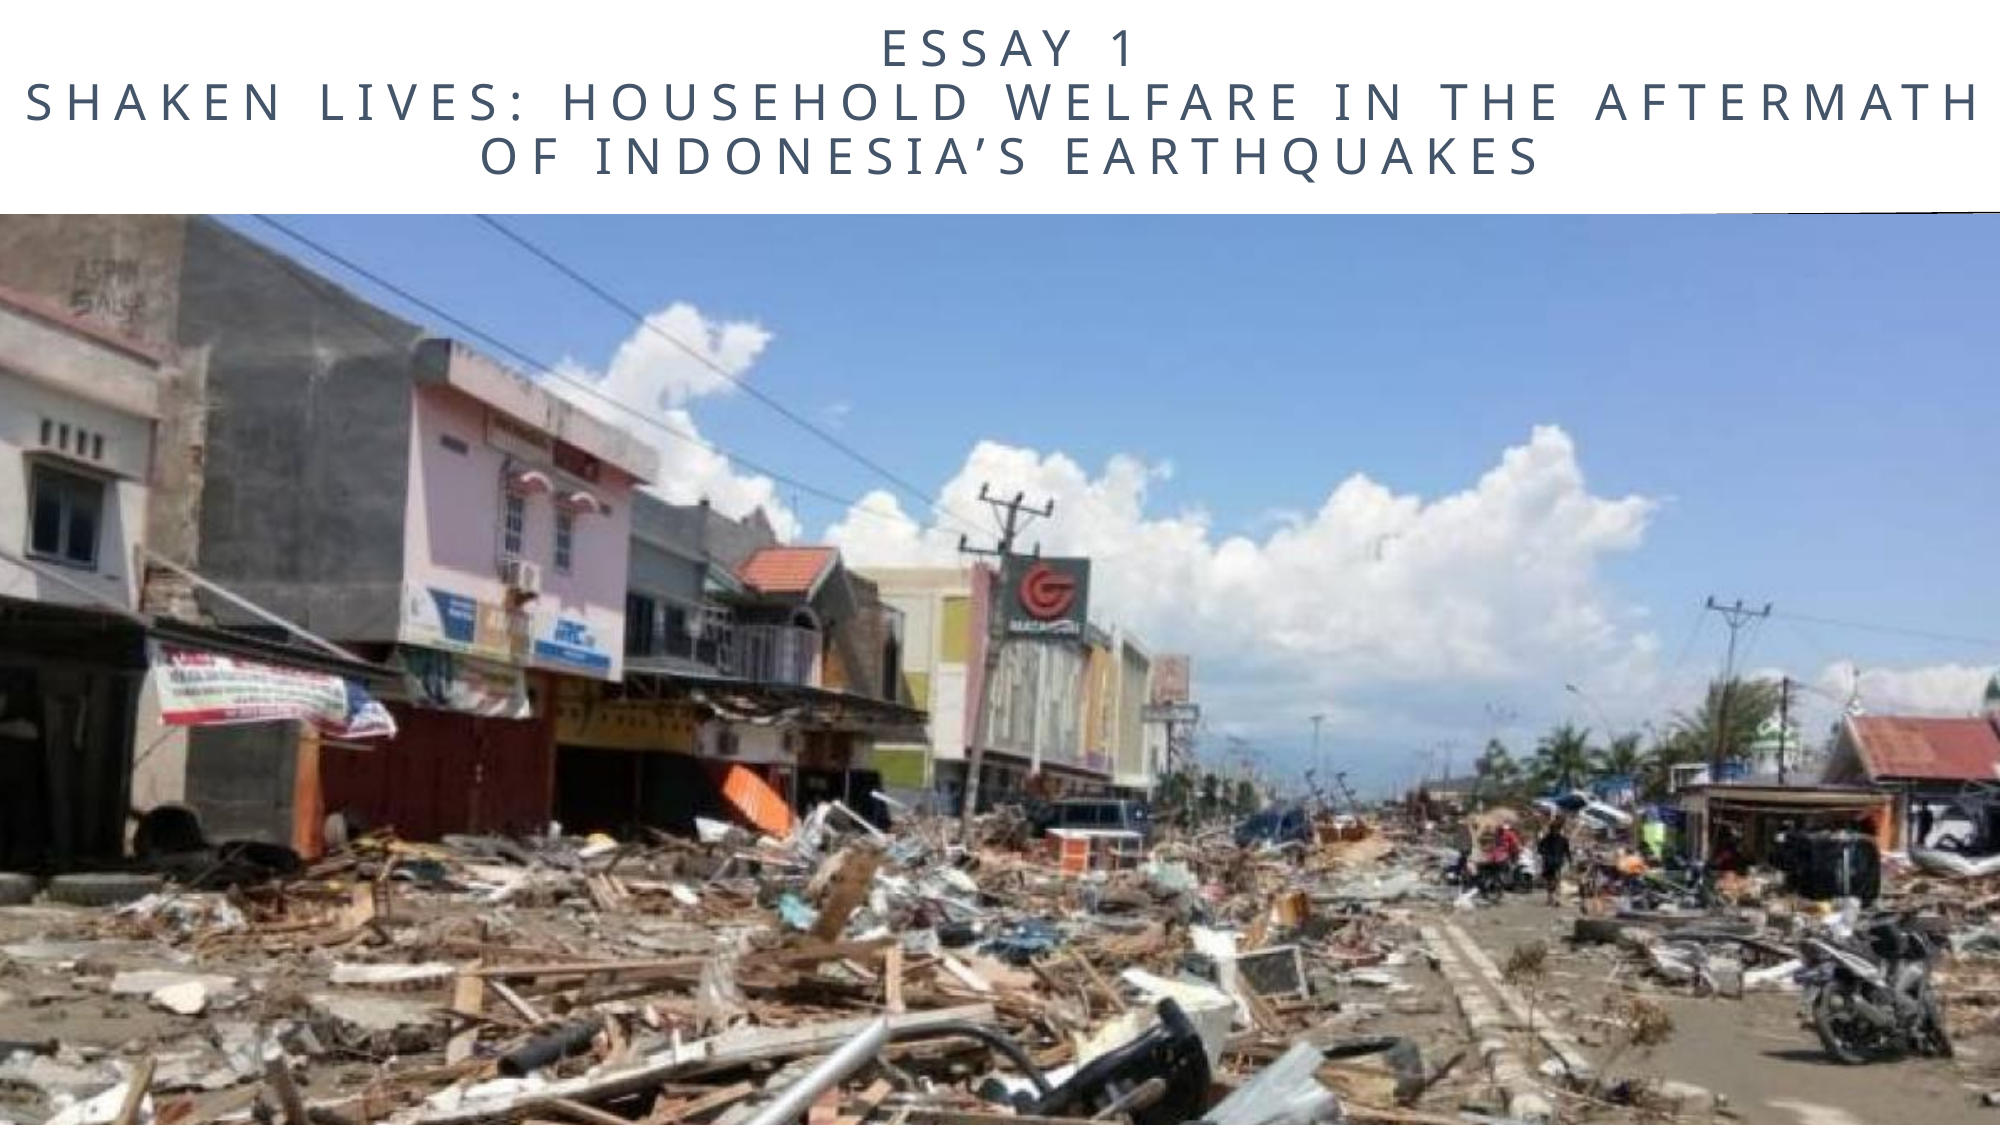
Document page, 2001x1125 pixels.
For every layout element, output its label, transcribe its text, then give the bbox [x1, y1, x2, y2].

text_box ESSAY 1 SHAKEN LIVES: HOUSEHOLD WELFARE IN THE AFTERMATH OF INDONESIA’S EARTHQUAKES [8, 16, 2000, 209]
picture [0, 214, 2000, 1125]
